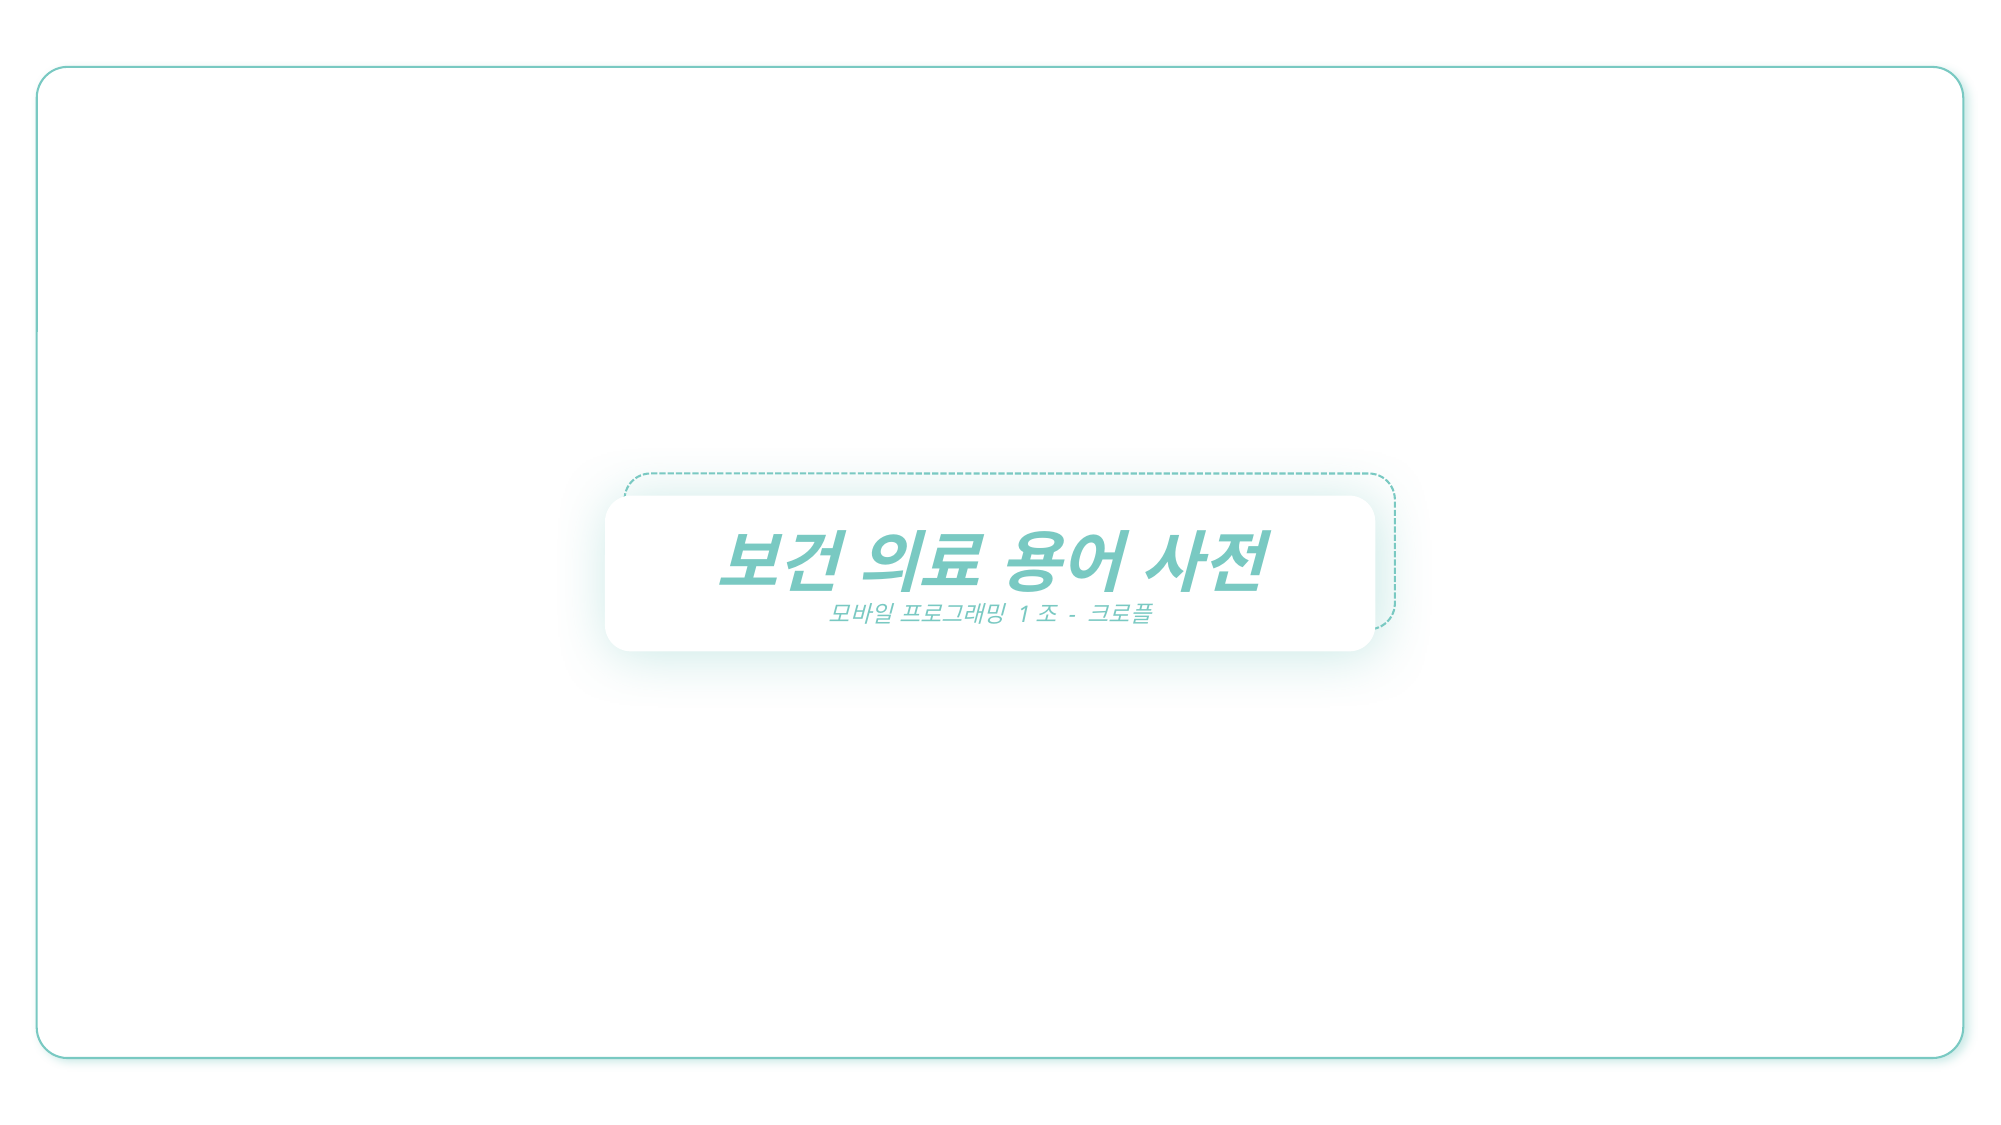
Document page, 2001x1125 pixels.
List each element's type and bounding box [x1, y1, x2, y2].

text_box [605, 473, 1395, 652]
text_box [35, 65, 1965, 1060]
